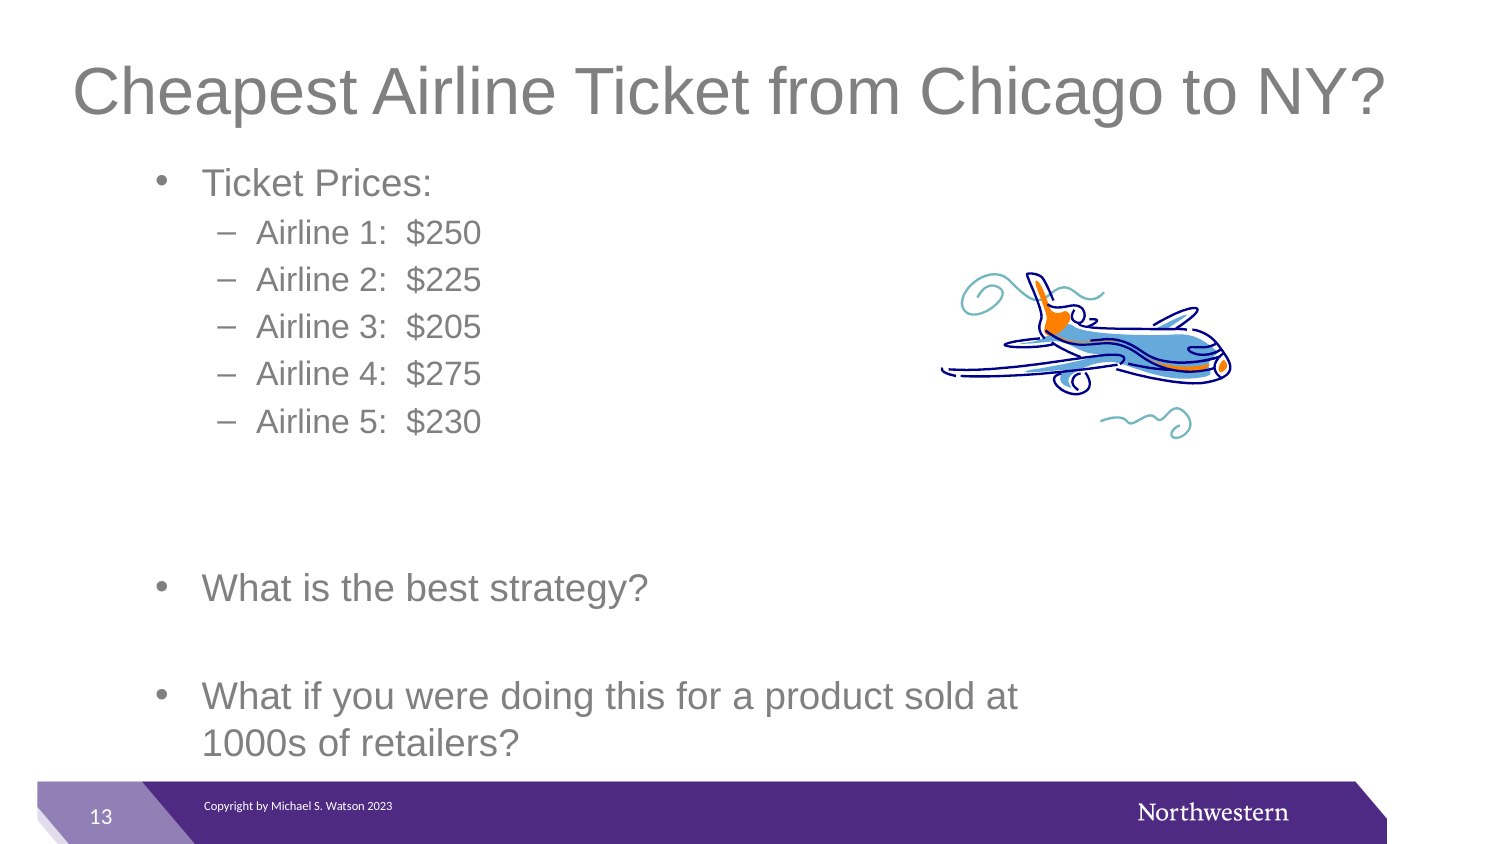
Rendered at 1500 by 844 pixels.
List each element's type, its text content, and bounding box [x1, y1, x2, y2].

list Ticket Prices: Airline 1: $250 Airline 2: $225 Airline 3: $205 Airline 4: $275 Airline 5: $230 What is the best strategy? What if you were doing this for a product sold at 1000s of retailers? [140, 150, 1083, 779]
title Cheapest Airline Ticket from Chicago to NY? [55, 17, 1406, 158]
picture [0, 0, 1499, 844]
